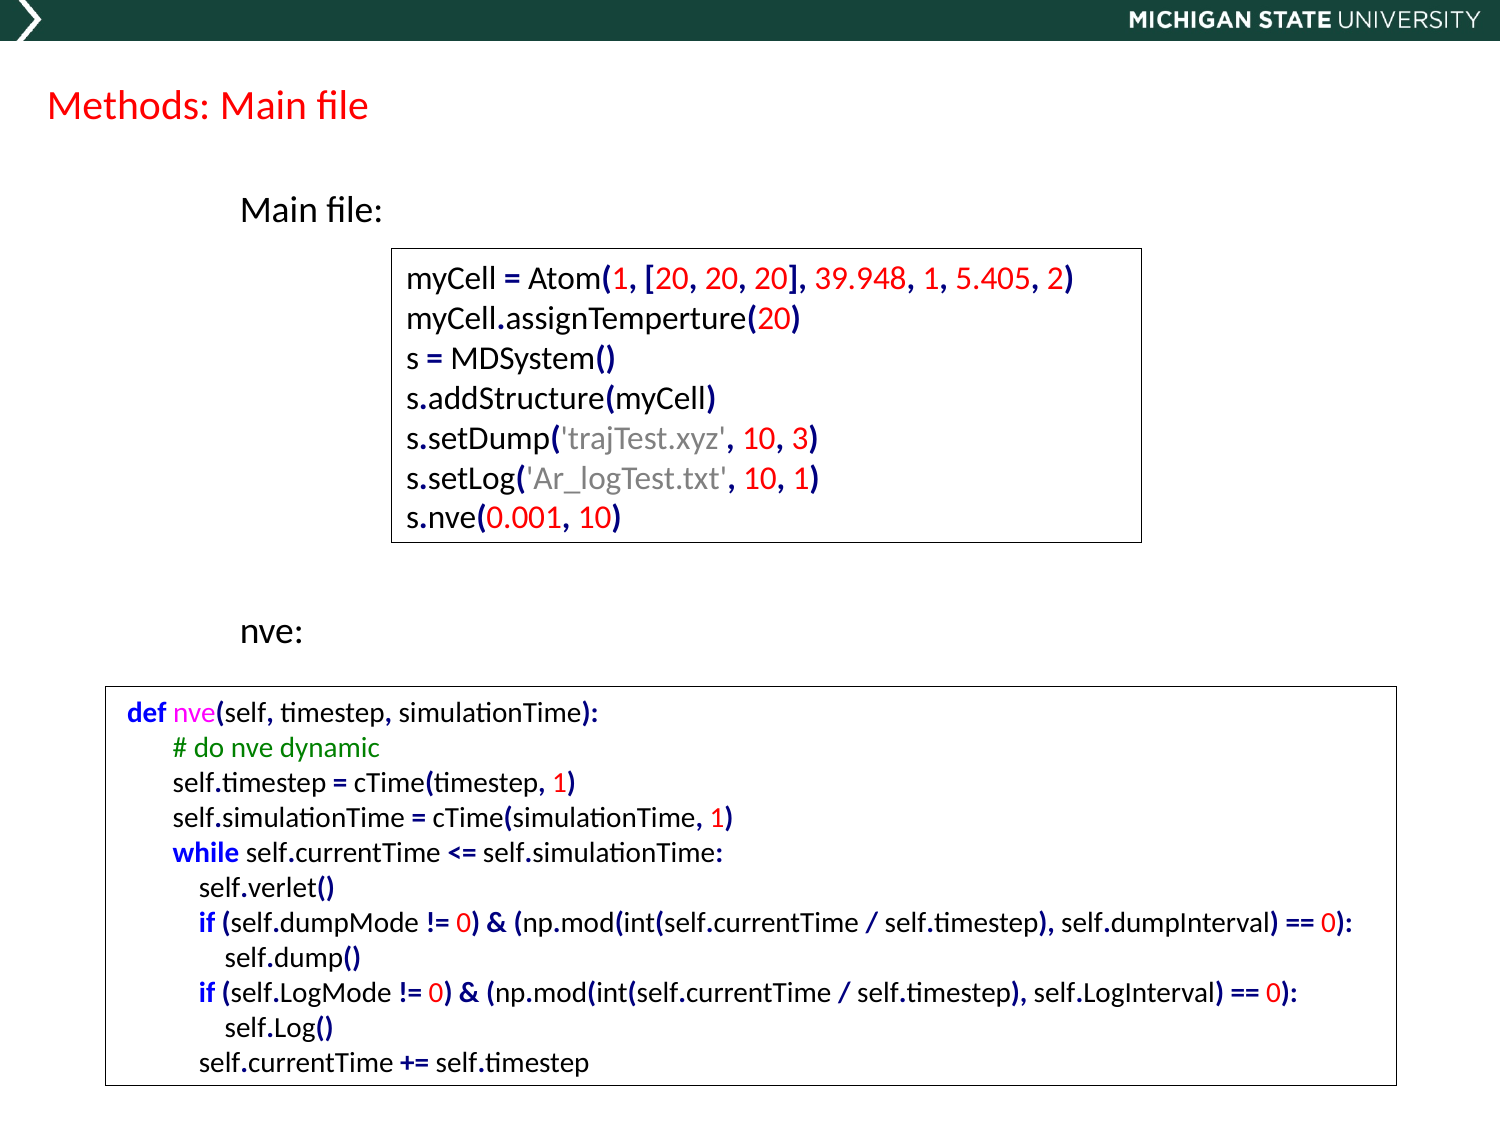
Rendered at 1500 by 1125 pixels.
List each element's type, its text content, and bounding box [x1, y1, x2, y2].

text_box def nve(self, timestep, simulationTime): # do nve dynamic self.timestep = cTime(timestep, 1) self.simulationTime = cTime(simulationTime, 1) while self.currentTime <= self.simulationTime: self.verlet() if (self.dumpMode != 0) & (np.mod(int(self.currentTime / self.timestep), self.dumpInterval) == 0): self.dump() if (self.LogMode != 0) & (np.mod(int(self.currentTime / self.timestep), self.LogInterval) == 0): self.Log() self.currentTime += self.timestep [105, 686, 1397, 1086]
picture [0, 0, 1500, 41]
text_box nve: [225, 598, 558, 659]
text_box myCell = Atom(1, [20, 20, 20], 39.948, 1, 5.405, 2) myCell.assignTemperture(20) s = MDSystem() s.addStructure(myCell) s.setDump('trajTest.xyz', 10, 3) s.setLog('Ar_logTest.txt', 10, 1) s.nve(0.001, 10) [391, 248, 1142, 543]
text_box Methods: Main file [32, 70, 785, 136]
text_box Main file: [225, 177, 558, 238]
